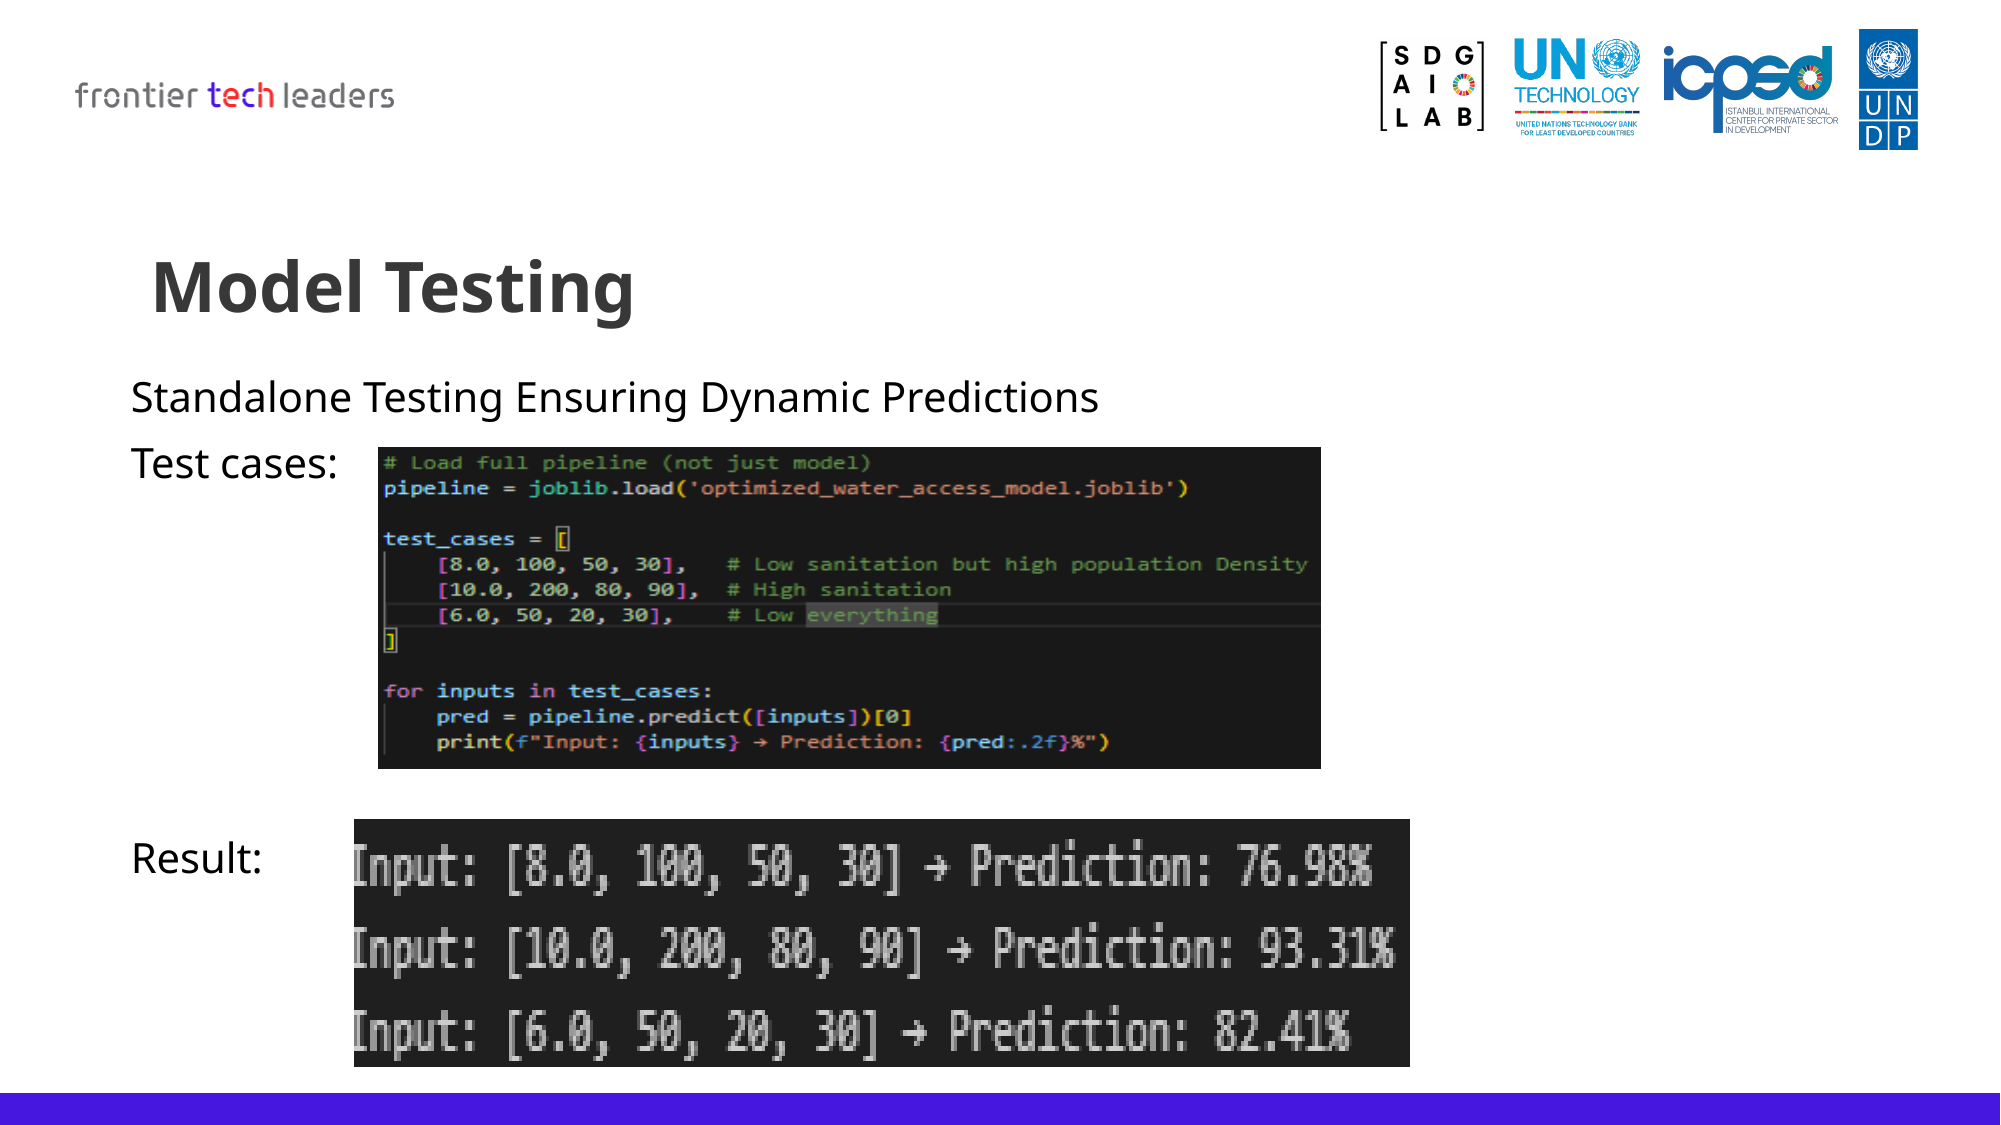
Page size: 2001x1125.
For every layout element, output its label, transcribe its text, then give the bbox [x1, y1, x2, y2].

picture [354, 819, 1410, 1067]
text_box Model Testing [142, 242, 2000, 338]
text_box [0, 1093, 2000, 1125]
text_box Standalone Testing Ensuring Dynamic Predictions Test cases: Result: [123, 369, 1919, 1067]
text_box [1377, 29, 1918, 150]
picture [75, 82, 394, 108]
picture [377, 447, 1322, 769]
